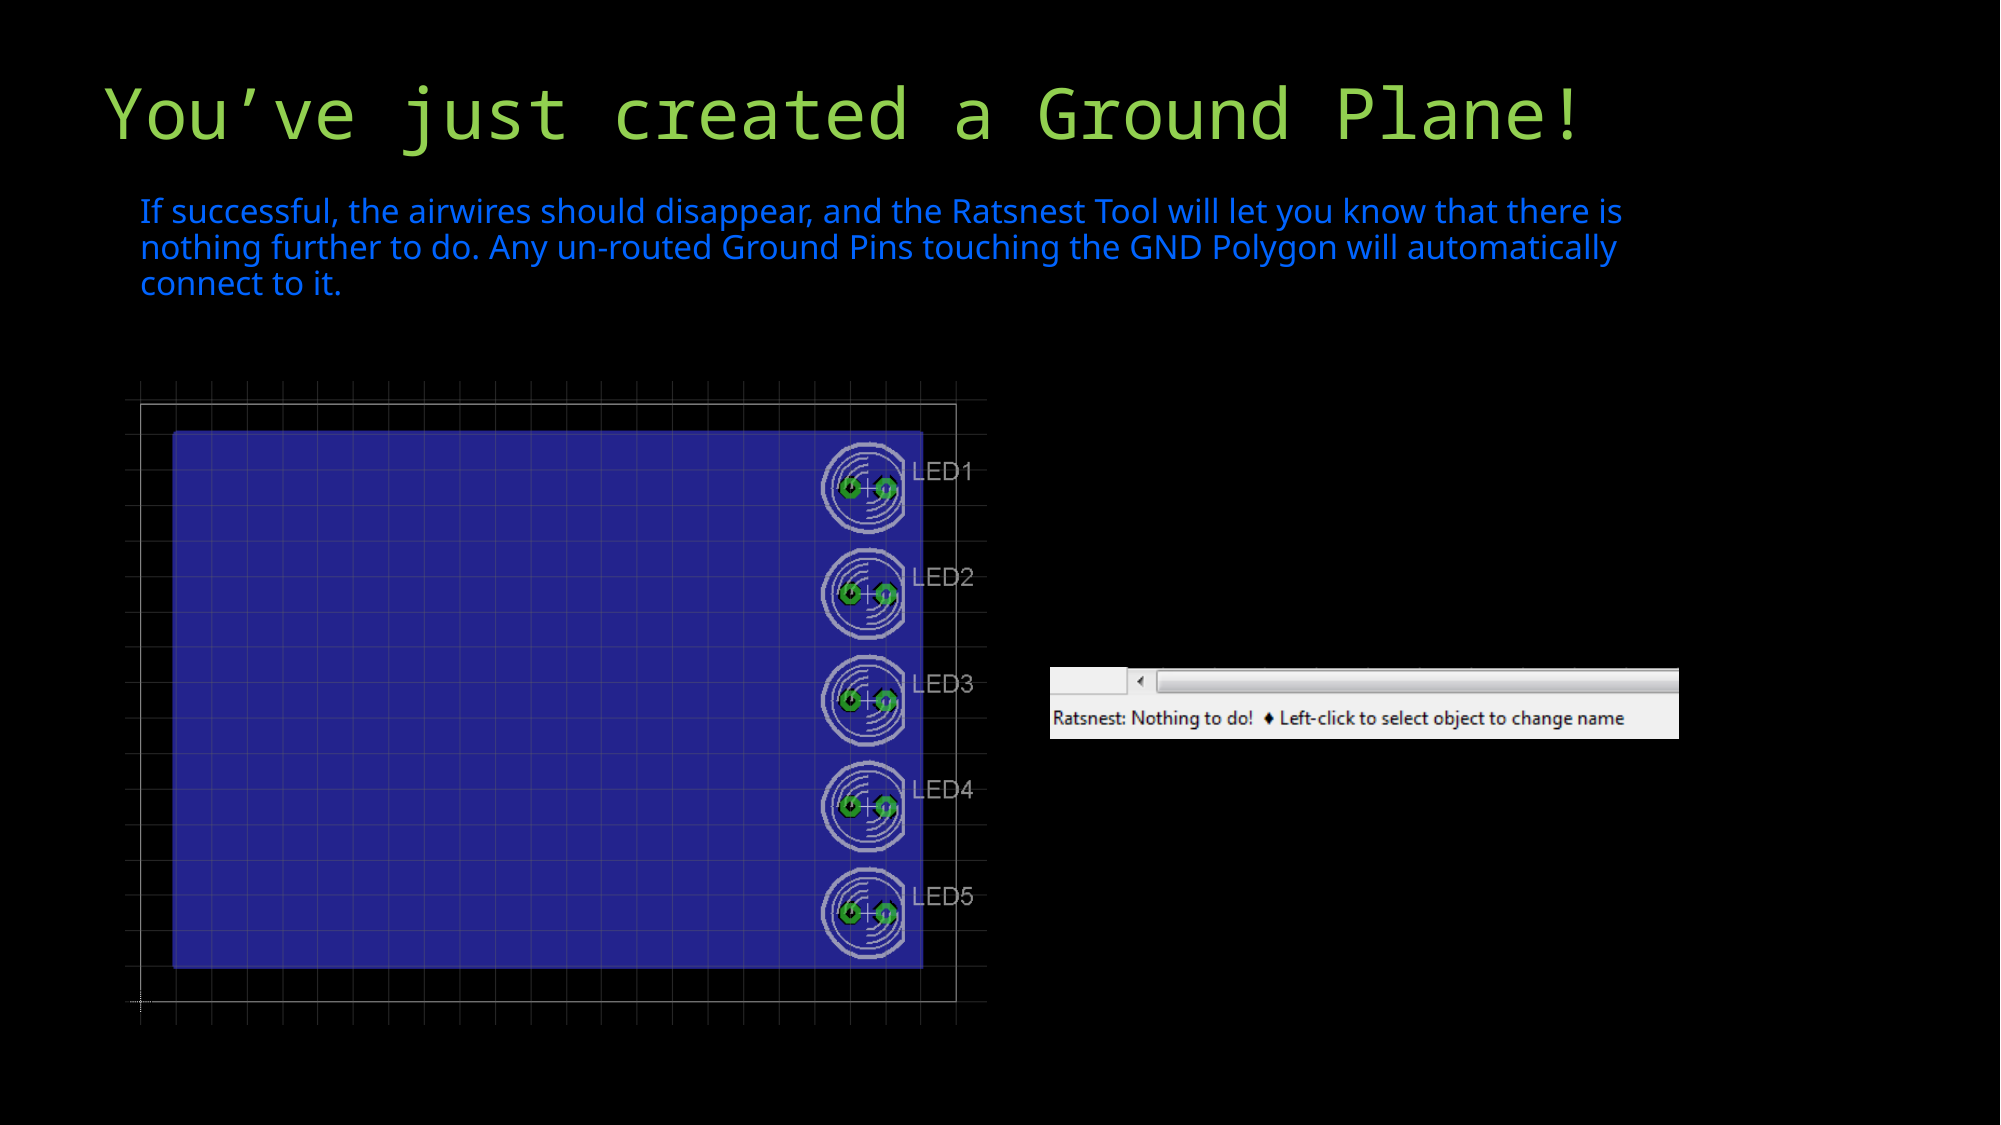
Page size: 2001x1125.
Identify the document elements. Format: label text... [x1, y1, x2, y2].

title You’ve just created a Ground Plane! [87, 37, 1738, 163]
picture [124, 381, 987, 1025]
picture [1050, 667, 1679, 739]
list If successful, the airwires should disappear, and the Ratsnest Tool will let you know that there is nothing further to do. Any un-routed Ground Pins touching the GND Polygon will automatically connect to it. [125, 187, 1750, 1000]
